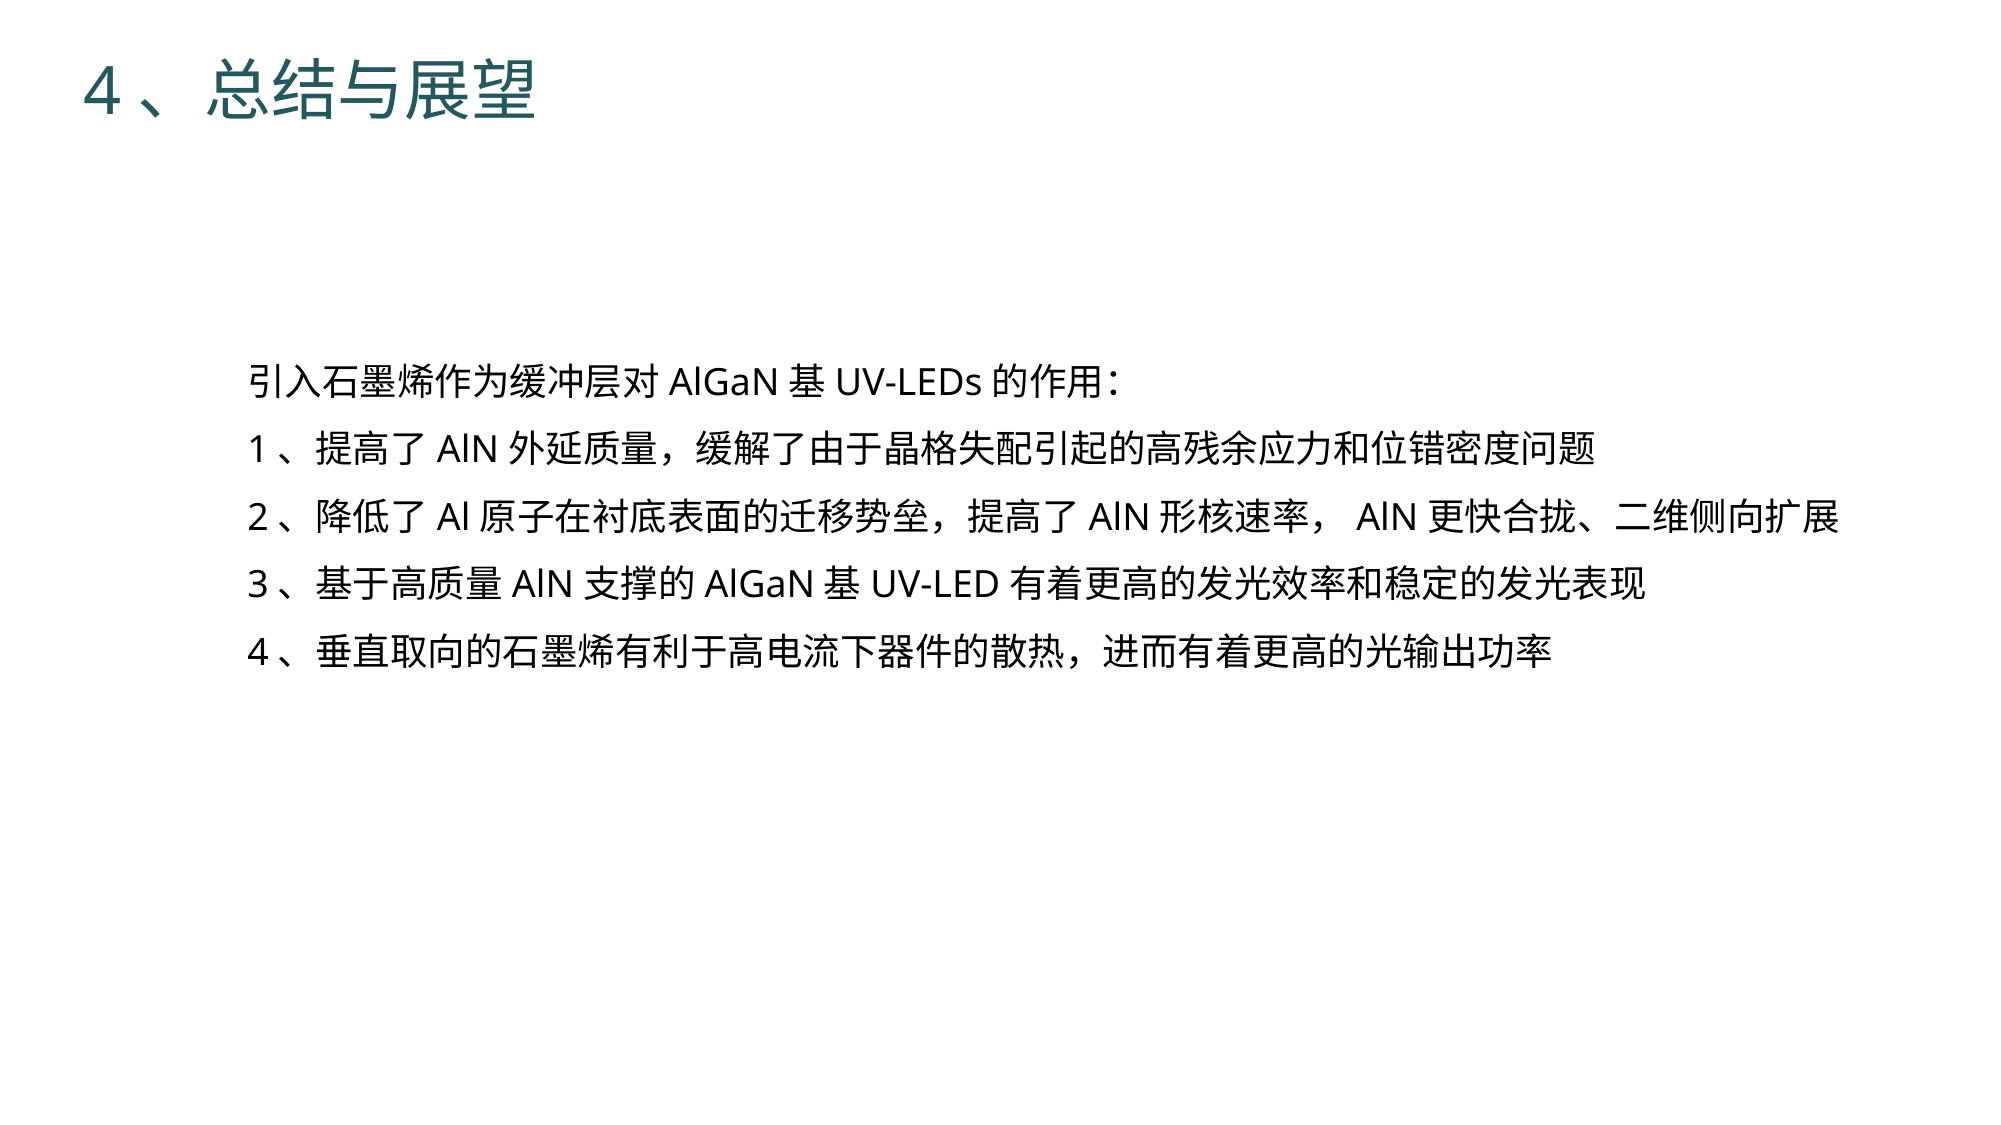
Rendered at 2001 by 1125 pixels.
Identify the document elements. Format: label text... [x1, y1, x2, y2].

text_box 引入石墨烯作为缓冲层对AlGaN基UV-LEDs的作用： 1、提高了AlN外延质量，缓解了由于晶格失配引起的高残余应力和位错密度问题 2、降低了Al原子在衬底表面的迁移势垒，提高了AlN形核速率，AlN更快合拢、二维侧向扩展 3、基于高质量AlN支撑的AlGaN基UV-LED有着更高的发光效率和稳定的发光表现 4、垂直取向的石墨烯有利于高电流下器件的散热，进而有着更高的光输出功率 [232, 327, 1855, 681]
text_box 4、总结与展望 [68, 40, 707, 136]
